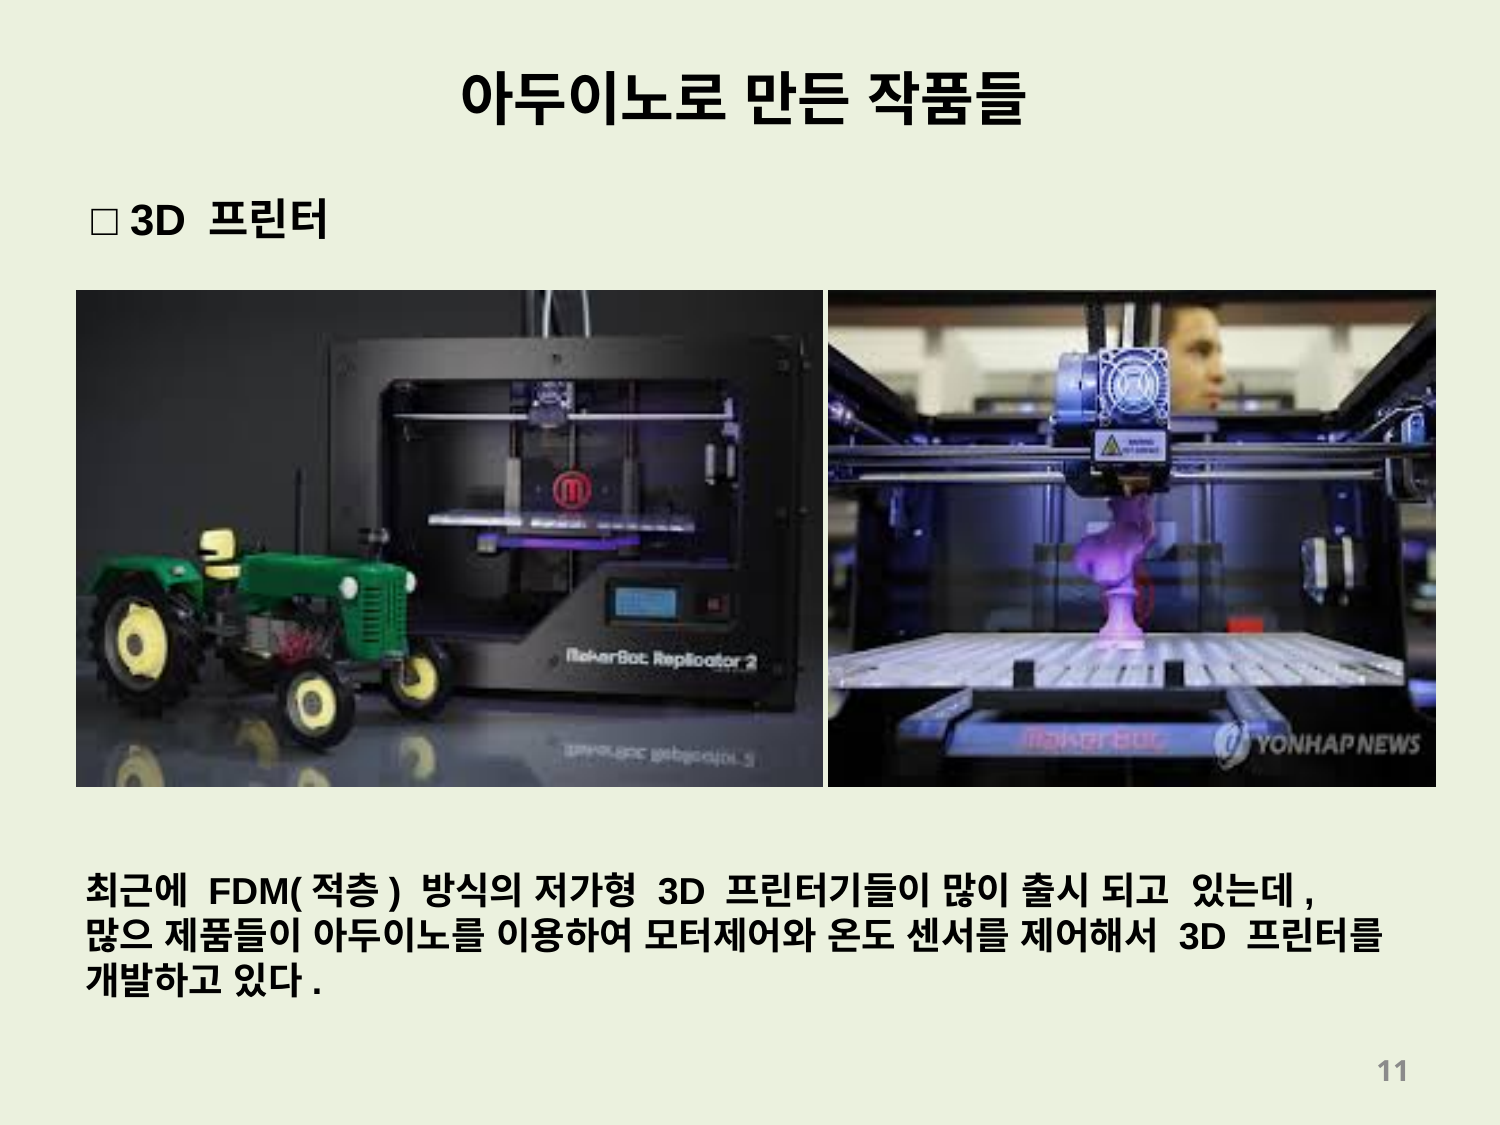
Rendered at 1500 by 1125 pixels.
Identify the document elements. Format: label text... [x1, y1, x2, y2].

text_box 최근에 FDM(적층) 방식의 저가형 3D 프린터기들이 많이 출시 되고 있는데, 많으 제품들이 아두이노를 이용하여 모터제어와 온도 센서를 제어해서 3D 프린터를 개발하고 있다. [79, 857, 1412, 1012]
slide_number 11 [1074, 1042, 1425, 1103]
text_box 아두이노로 만든 작품들 [76, 54, 1412, 140]
text_box □ 3D 프린터 [76, 184, 1412, 252]
picture [828, 290, 1436, 788]
picture [76, 290, 823, 788]
